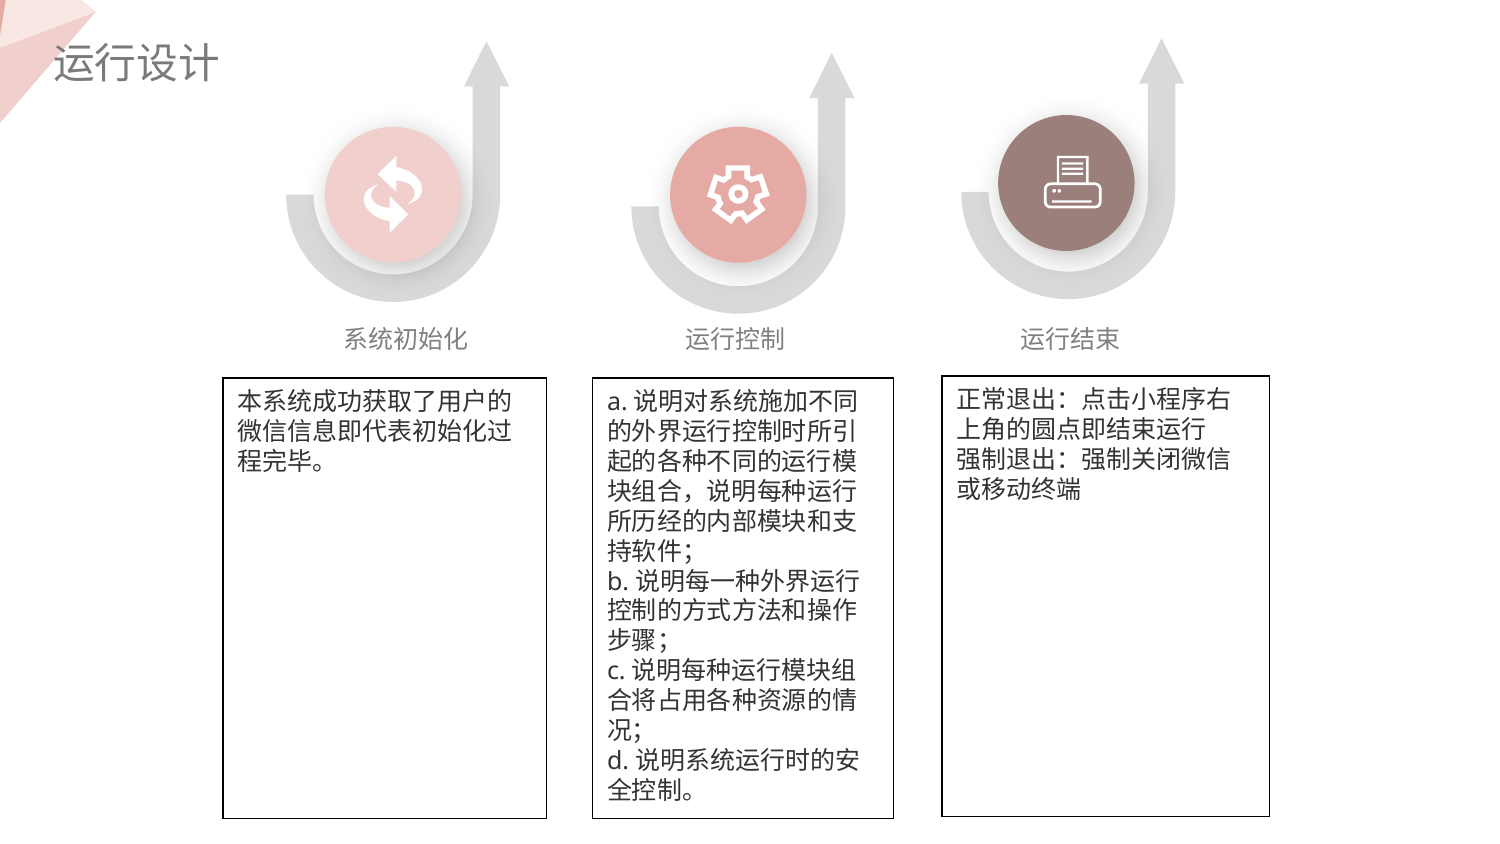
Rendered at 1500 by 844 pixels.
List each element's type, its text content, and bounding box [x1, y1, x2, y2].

text_box 运行控制 [670, 315, 801, 361]
text_box [961, 38, 1185, 300]
text_box 正常退出：点击小程序右上角的圆点即结束运行 强制退出：强制关闭微信或移动终端 [941, 375, 1270, 817]
text_box [668, 124, 809, 265]
text_box [996, 112, 1137, 254]
text_box a.说明对系统施加不同的外界运行控制时所引起的各种不同的运行模块组合，说明每种运行所历经的内部模块和支持软件； b.说明每一种外界运行控制的方式方法和操作步骤； c.说明每种运行模块组合将占用各种资源的情况； d.说明系统运行时的安全控制。 [592, 377, 894, 819]
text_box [1043, 155, 1102, 209]
text_box [322, 124, 464, 265]
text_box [361, 155, 425, 233]
text_box 系统初始化 [328, 315, 484, 361]
text_box 本系统成功获取了用户的微信信息即代表初始化过程完毕。 [223, 377, 547, 819]
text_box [0, 0, 96, 131]
text_box 运行设计 [100, 29, 236, 95]
text_box [706, 165, 770, 225]
text_box [286, 41, 510, 302]
text_box 运行结束 [1005, 315, 1136, 361]
text_box [631, 52, 855, 314]
